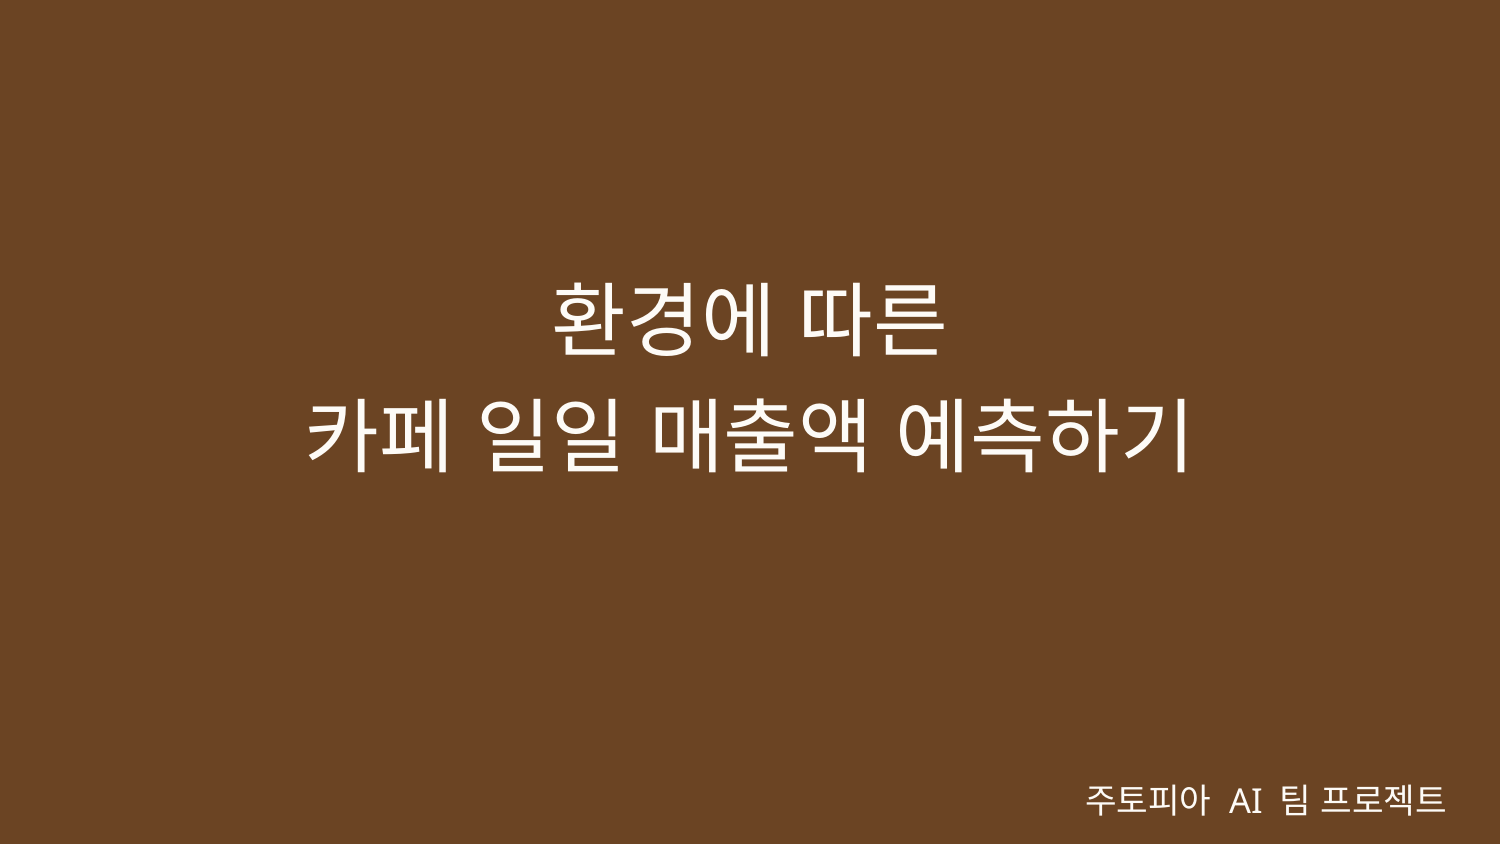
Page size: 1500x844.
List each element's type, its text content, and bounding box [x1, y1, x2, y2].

text_box 주토피아 AI 팀 프로젝트 [1049, 772, 1483, 821]
text_box 환경에 따른 카페 일일 매출액 예측하기 [237, 268, 1263, 464]
